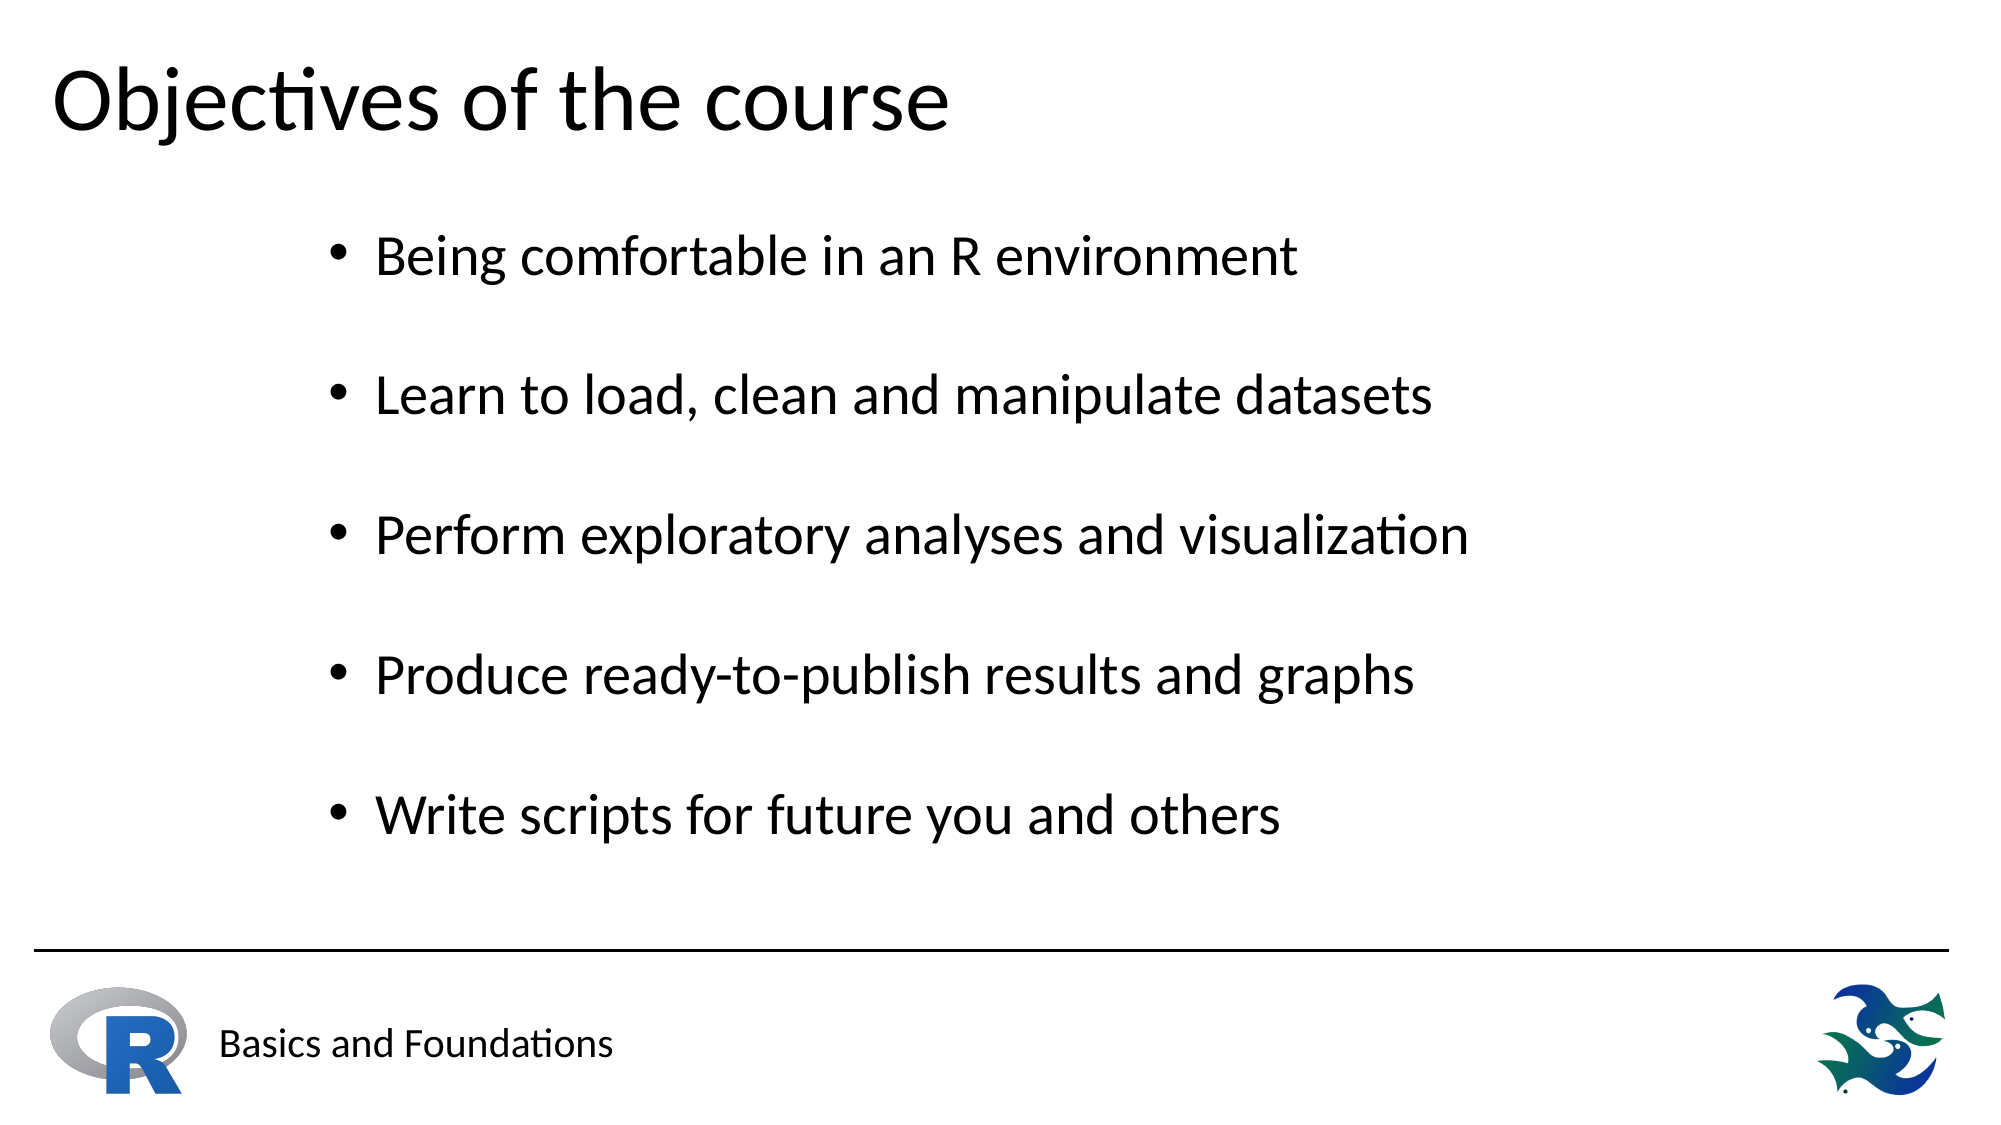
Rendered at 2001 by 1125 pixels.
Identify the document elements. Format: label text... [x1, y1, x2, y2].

picture [1813, 981, 1950, 1100]
text_box Basics and Foundations [203, 1007, 630, 1073]
text_box Objectives of the course [37, 31, 968, 157]
picture [50, 987, 187, 1094]
text_box Being comfortable in an R environment Learn to load, clean and manipulate datasets Perform exploratory analyses and visualization Produce ready-to-publish results and graphs Write scripts for future you and others [313, 209, 1687, 854]
